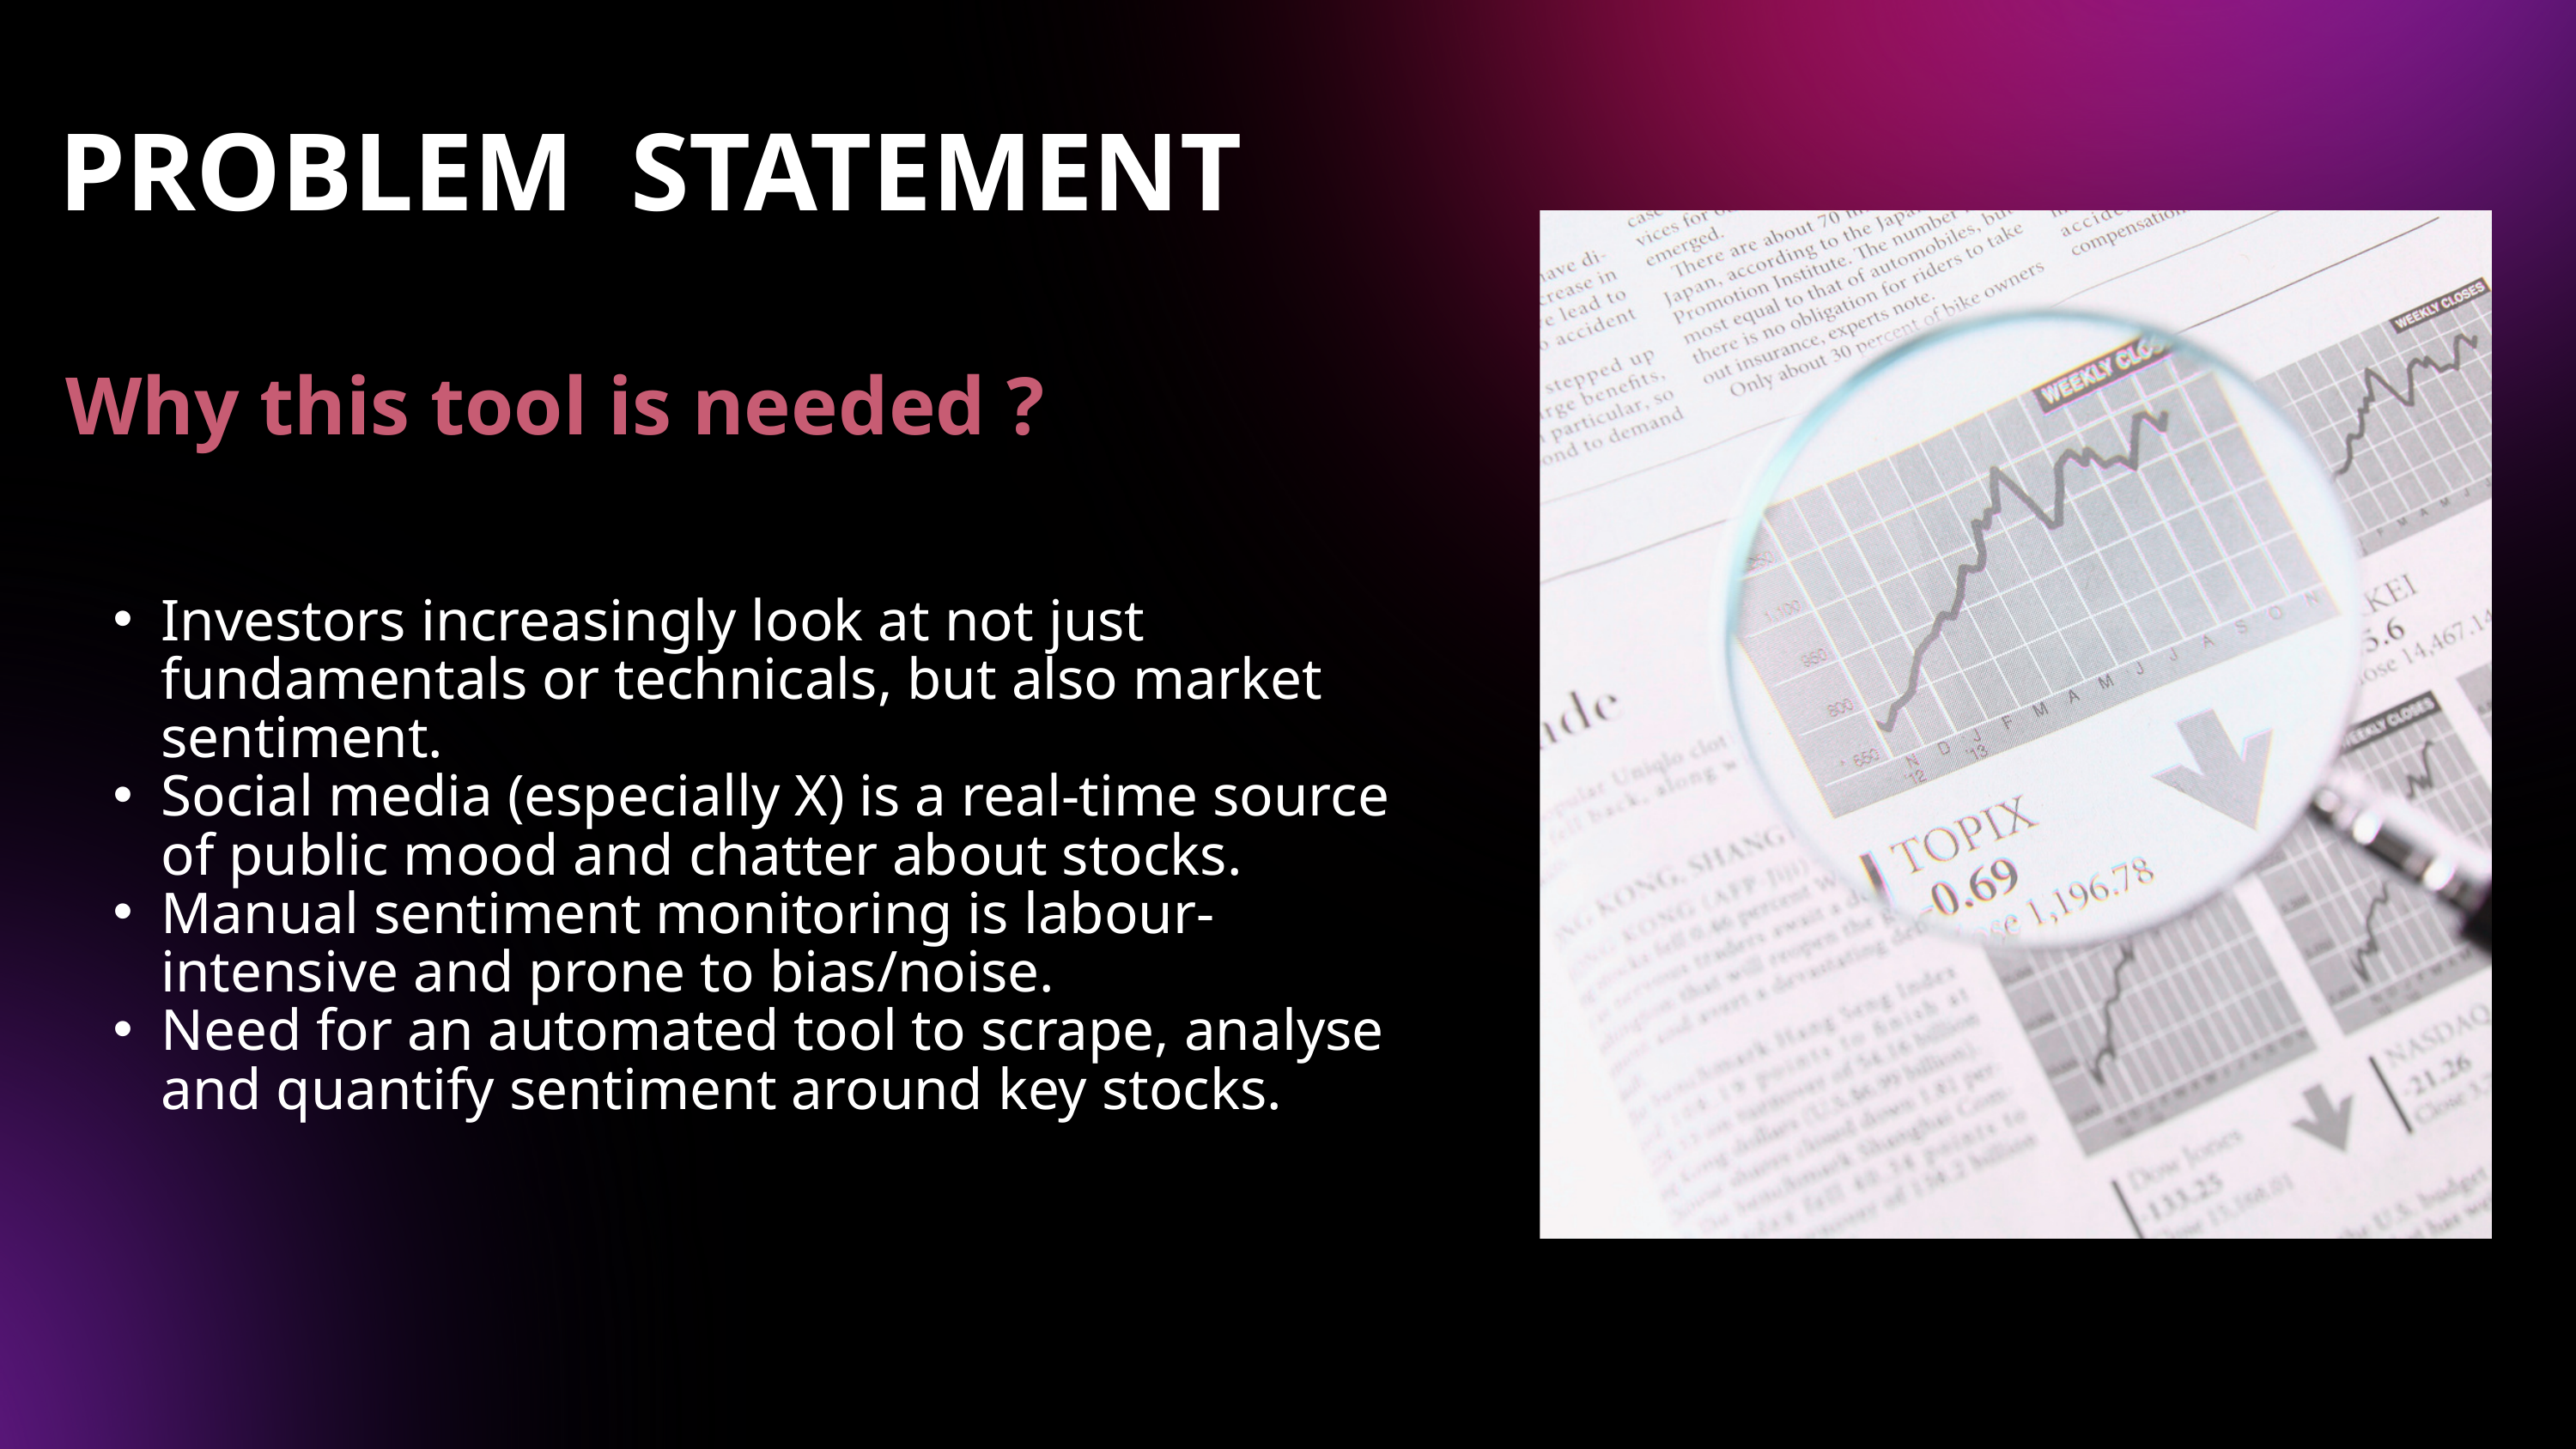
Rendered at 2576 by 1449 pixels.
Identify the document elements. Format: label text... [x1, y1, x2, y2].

text_box [870, 0, 2576, 1006]
text_box PROBLEM STATEMENT [0, 120, 1395, 233]
text_box Why this tool is needed ? Investors increasingly look at not just fundamentals or technicals, but also market sentiment. Social media (especially X) is a real-time source of public mood and chatter about stocks. Manual sentiment monitoring is labour-intensive and prone to bias/noise. Need for an automated tool to scrape, analyse and quantify sentiment around key stocks. [64, 367, 1395, 1168]
text_box [1540, 210, 2492, 1239]
text_box [0, 415, 746, 1449]
